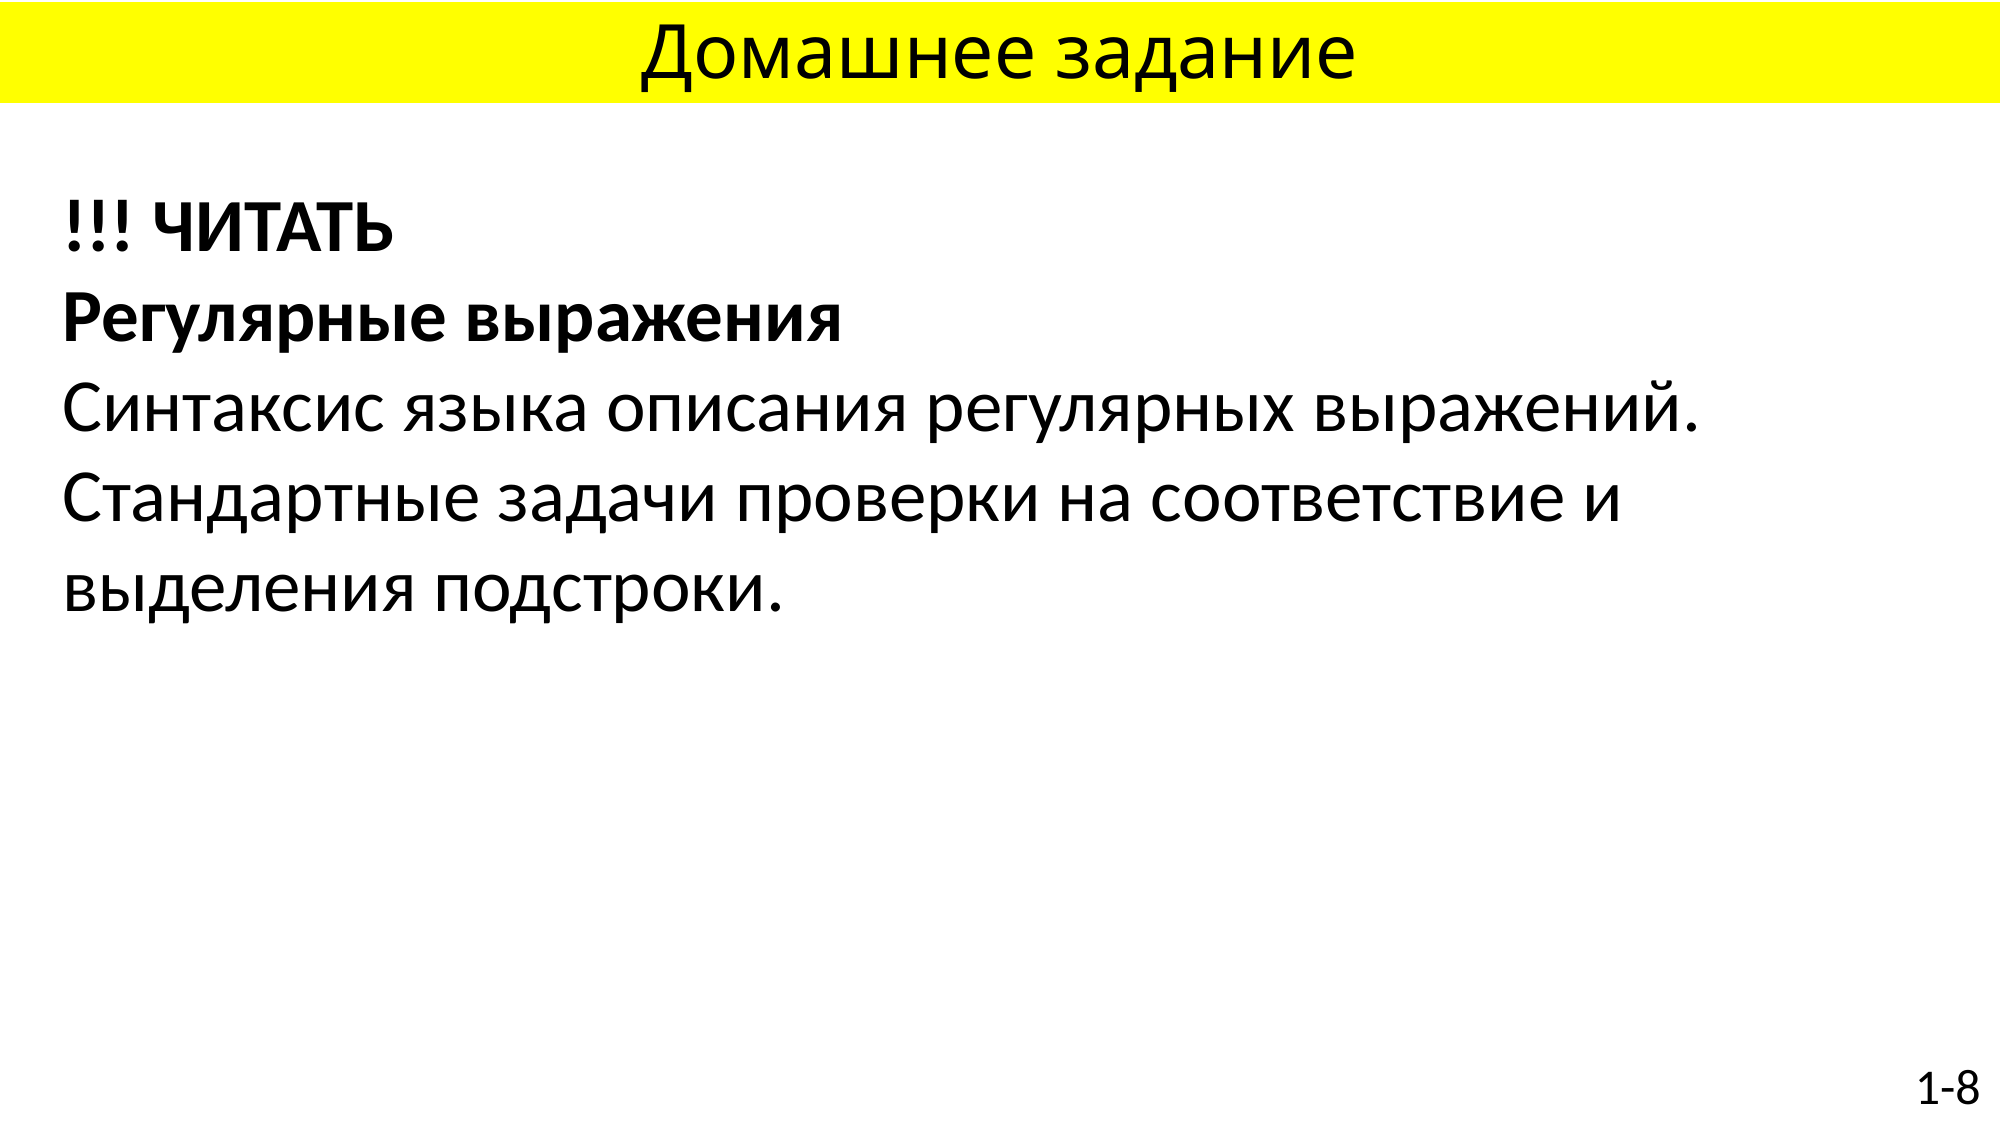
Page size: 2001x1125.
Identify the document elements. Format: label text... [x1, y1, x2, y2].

text_box !!! ЧИТАТЬ Регулярные выражения Синтаксис языка описания регулярных выражений. Стандартные задачи проверки на соответствие и выделения подстроки. [47, 169, 1953, 635]
title Домашнее задание [0, 2, 2000, 103]
text_box 1-8 [1729, 1047, 1996, 1123]
